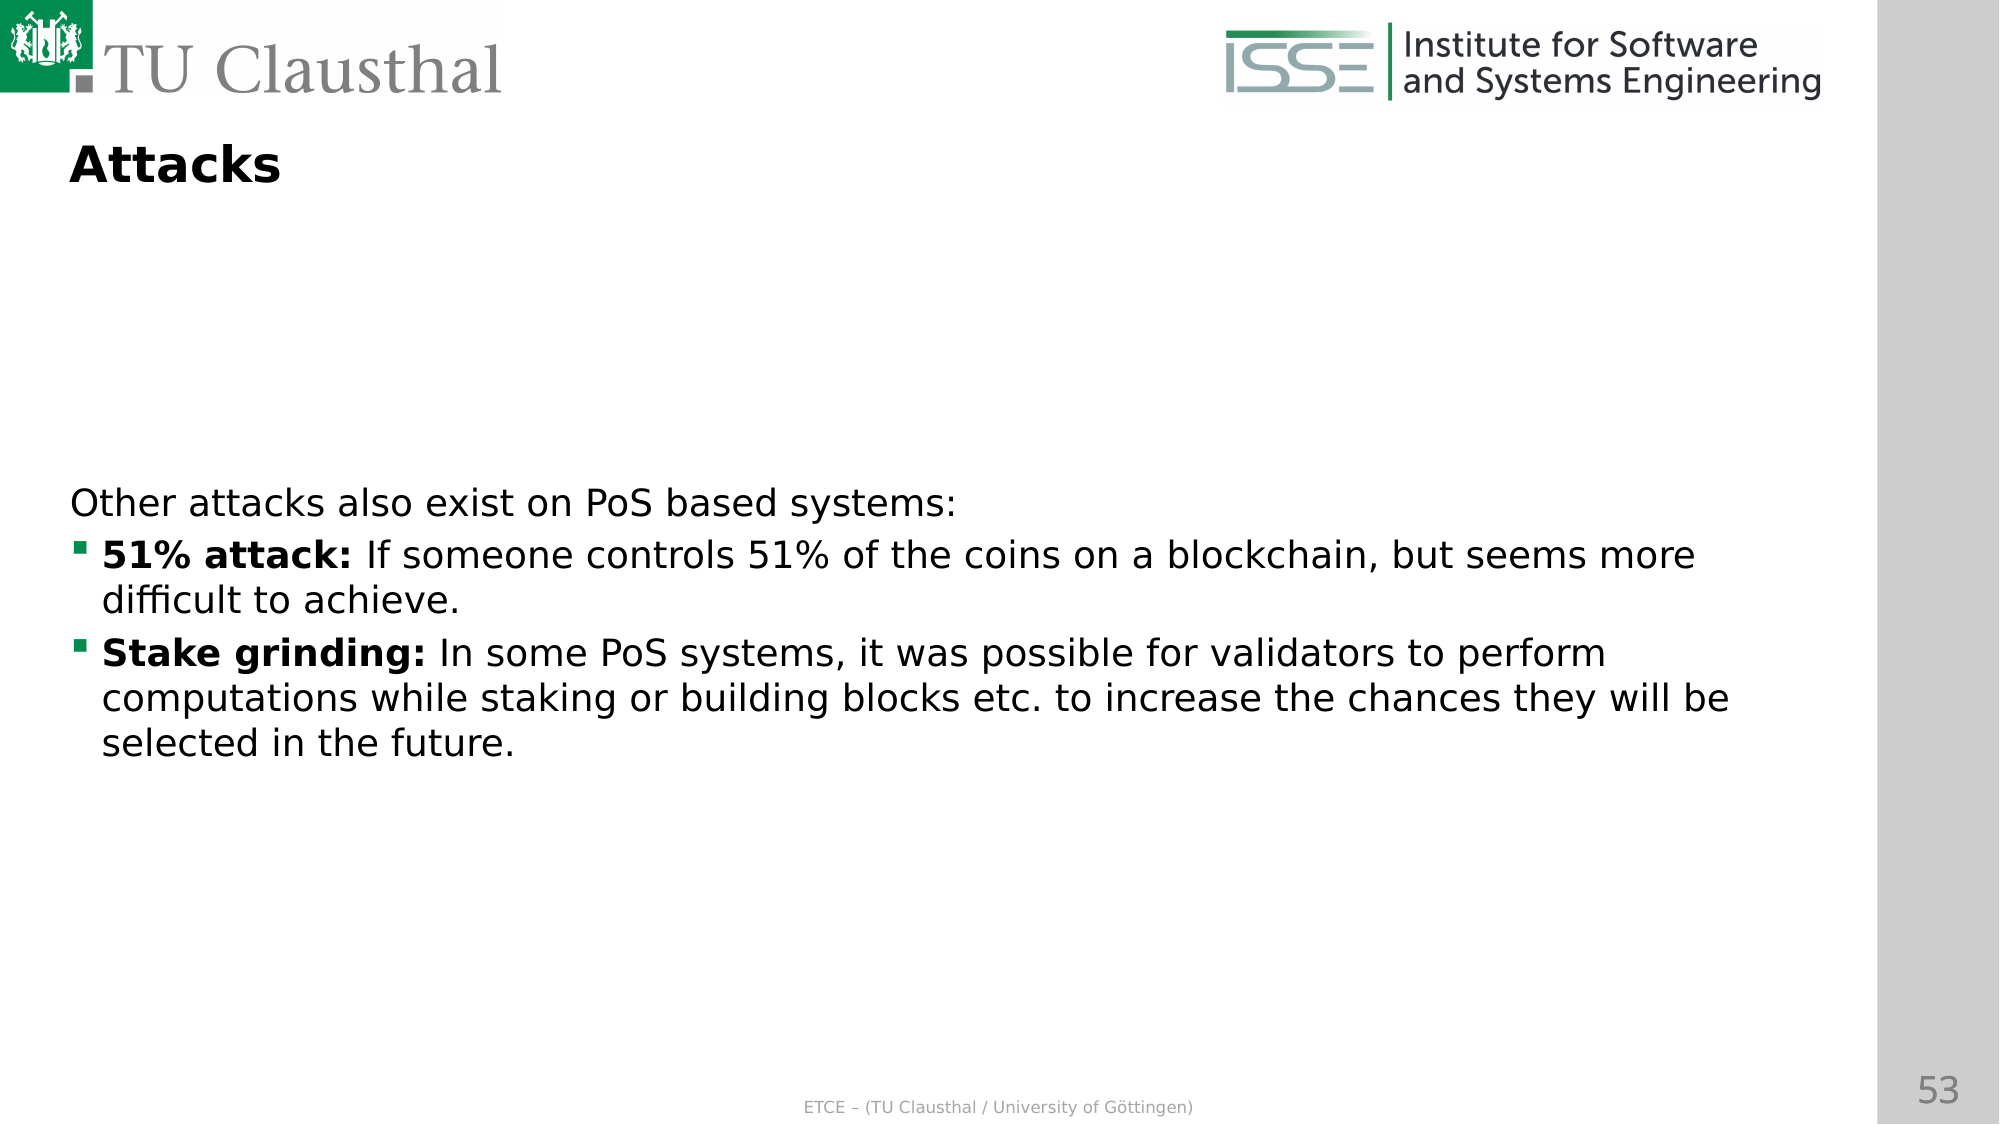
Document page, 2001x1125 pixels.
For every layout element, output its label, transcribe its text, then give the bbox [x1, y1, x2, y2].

picture [0, 0, 501, 93]
text_box Other attacks also exist on PoS based systems: 51% attack: If someone controls 51% of the coins on a blockchain, but seems more difficult to achieve. Stake grinding: In some PoS systems, it was possible for validators to perform computations while staking or building blocks etc. to increase the chances they will be selected in the future. [54, 208, 1818, 1034]
text_box Attacks [54, 125, 1818, 207]
picture [1218, 22, 1826, 107]
